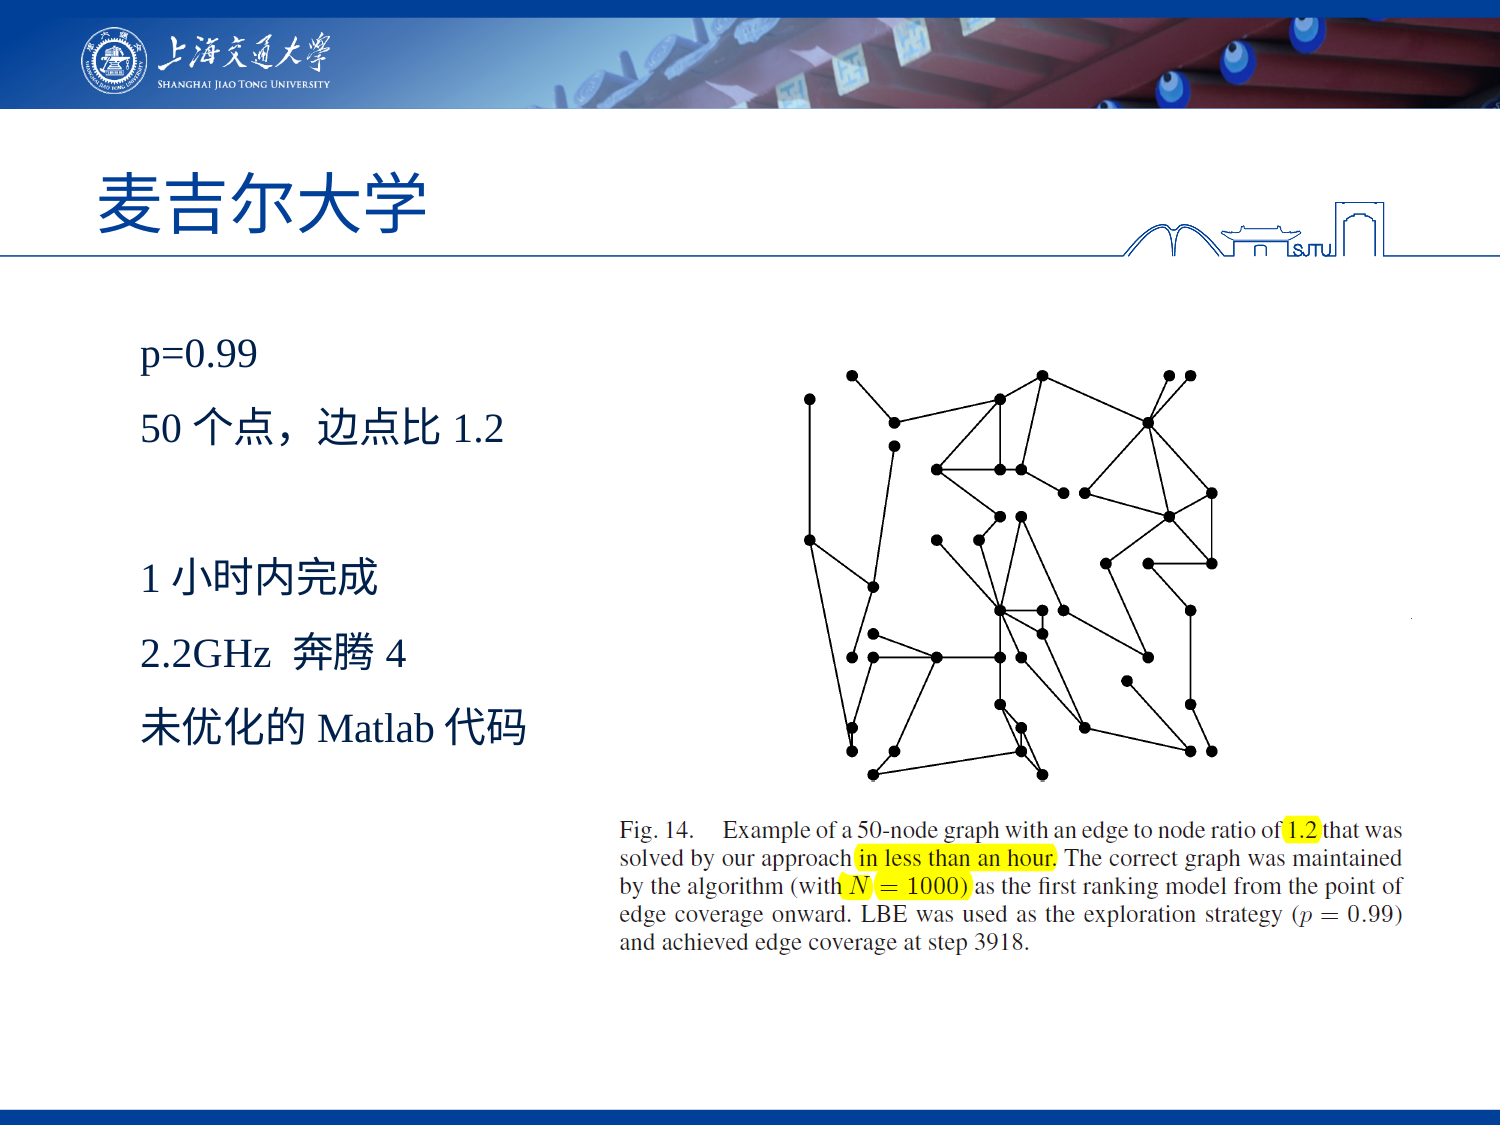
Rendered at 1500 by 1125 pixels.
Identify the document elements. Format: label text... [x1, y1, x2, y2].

picture [588, 347, 1429, 988]
text_box p=0.99 50个点，边点比1.2 1小时内完成 2.2GHz 奔腾4 未优化的Matlab代码 [125, 293, 703, 759]
title 麦吉尔大学 [81, 159, 1455, 254]
picture [0, 18, 1500, 109]
